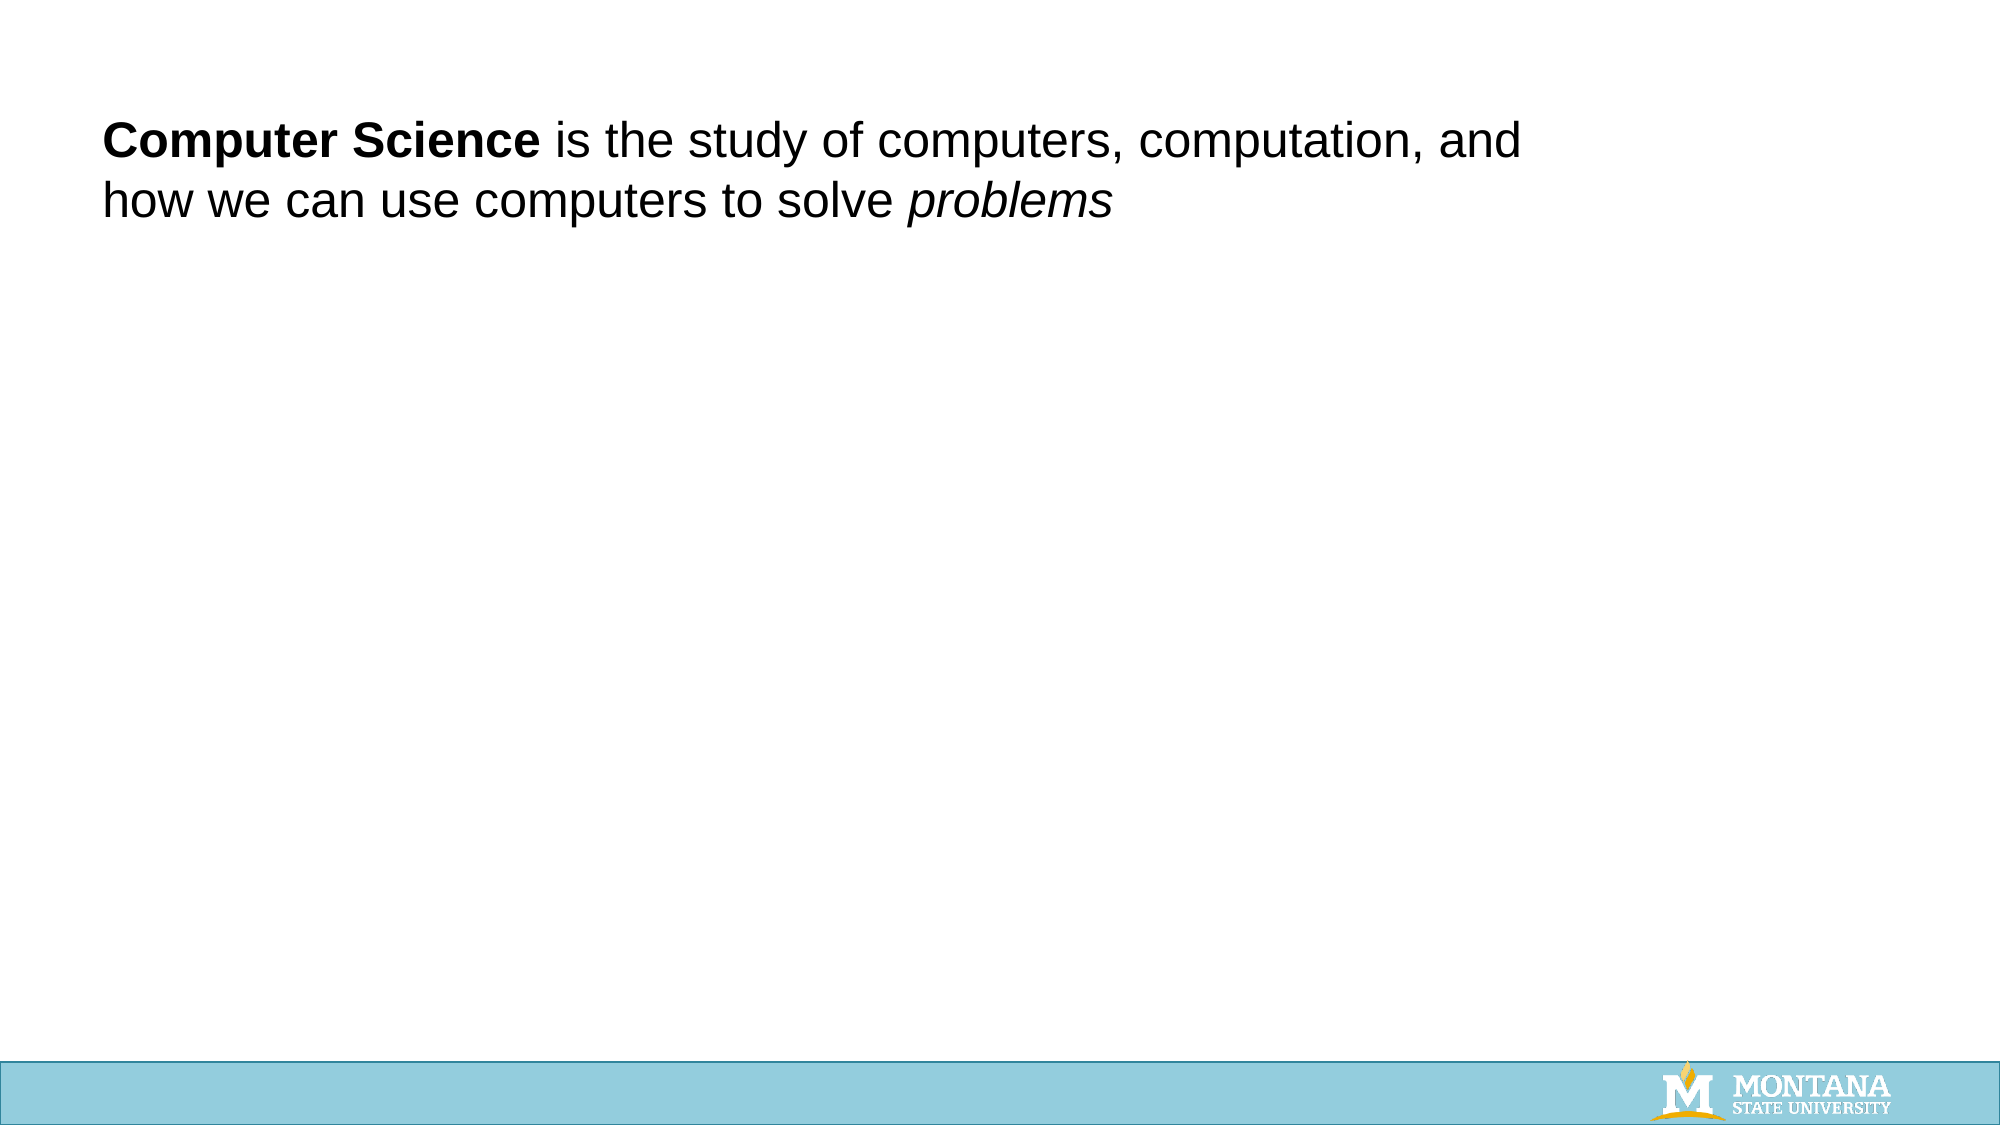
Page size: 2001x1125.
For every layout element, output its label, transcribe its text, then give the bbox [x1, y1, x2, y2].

picture [1649, 1060, 1892, 1122]
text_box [0, 1060, 1647, 1125]
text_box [1892, 1060, 2000, 1125]
text_box Computer Science is the study of computers, computation, and how we can use computers to solve problems [87, 99, 1550, 235]
